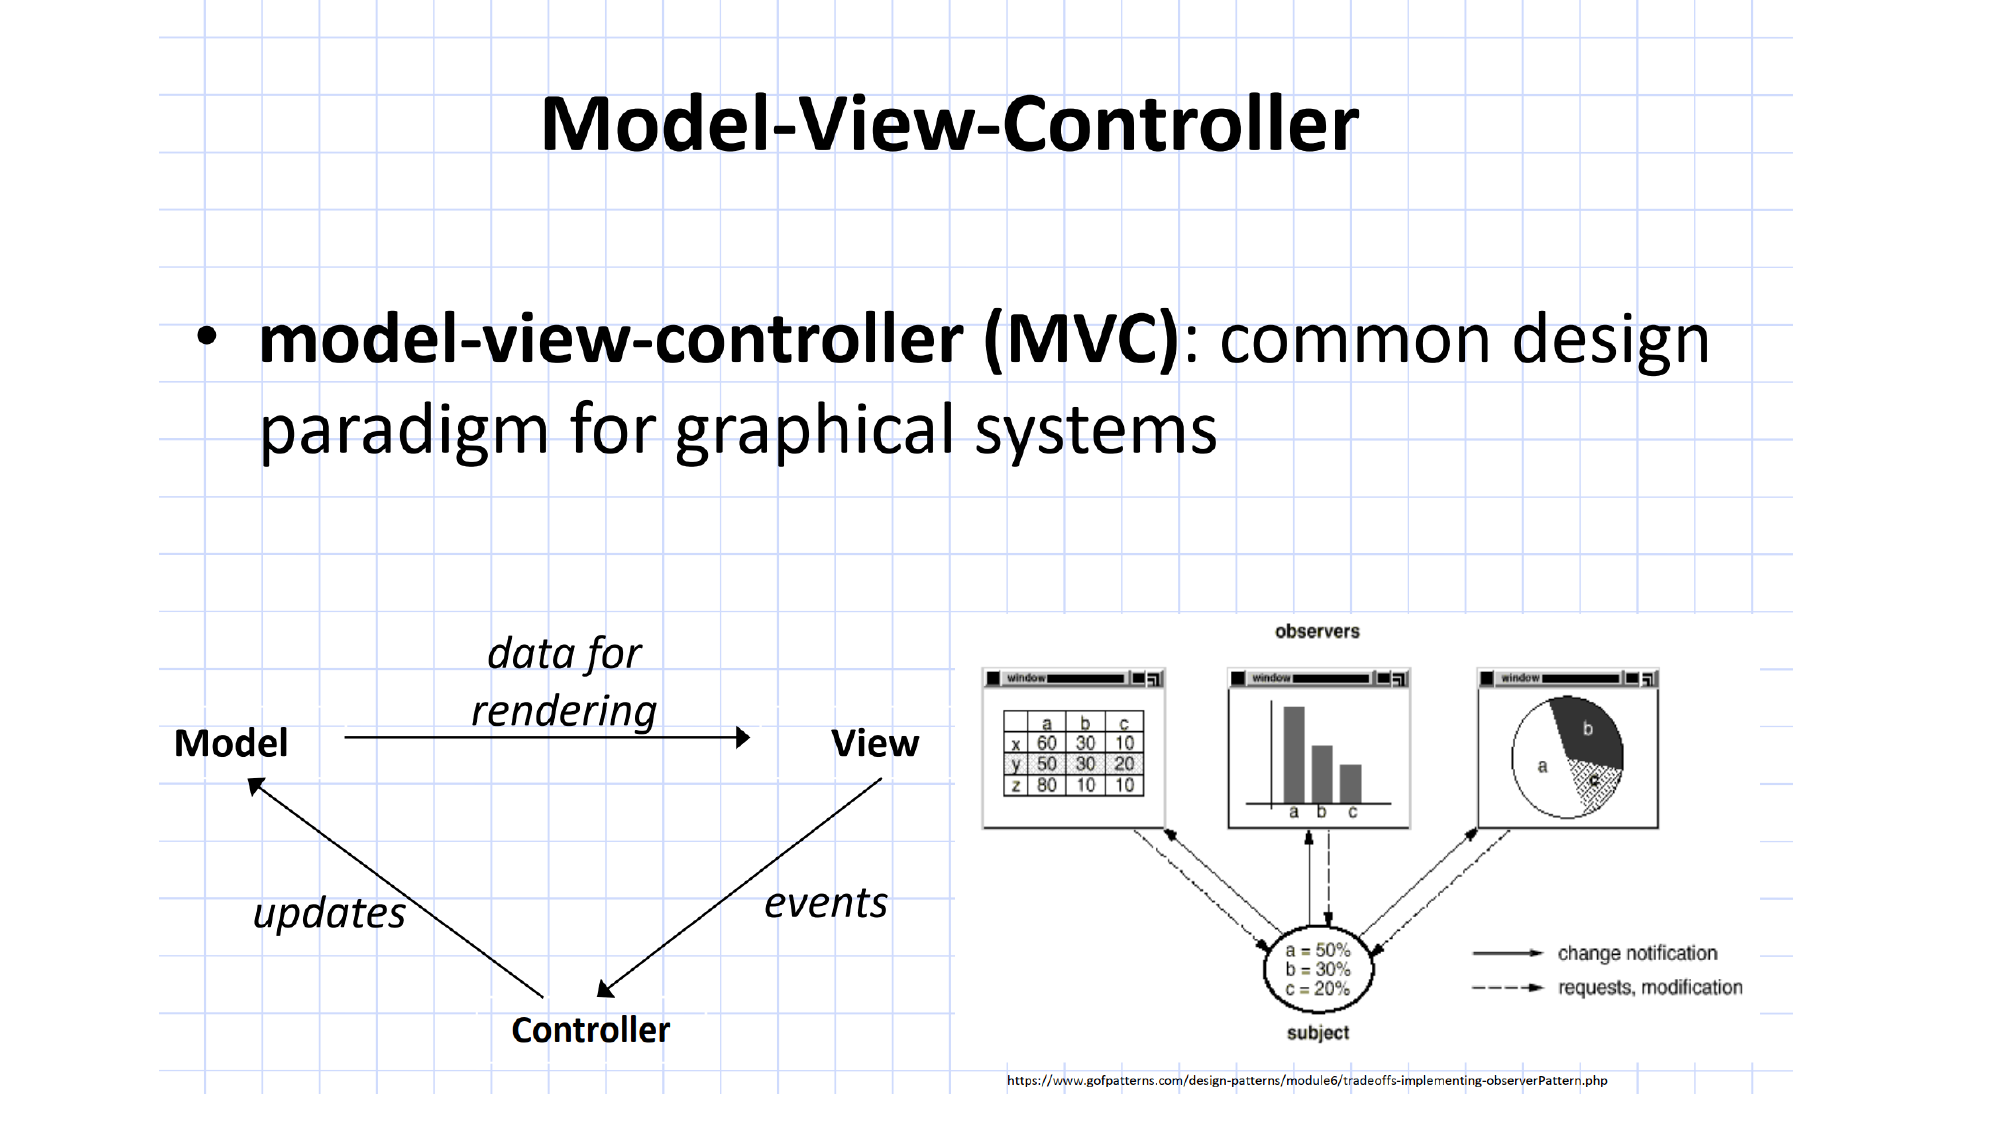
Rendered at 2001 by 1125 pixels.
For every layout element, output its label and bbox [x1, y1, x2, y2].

picture [158, 0, 1794, 1094]
